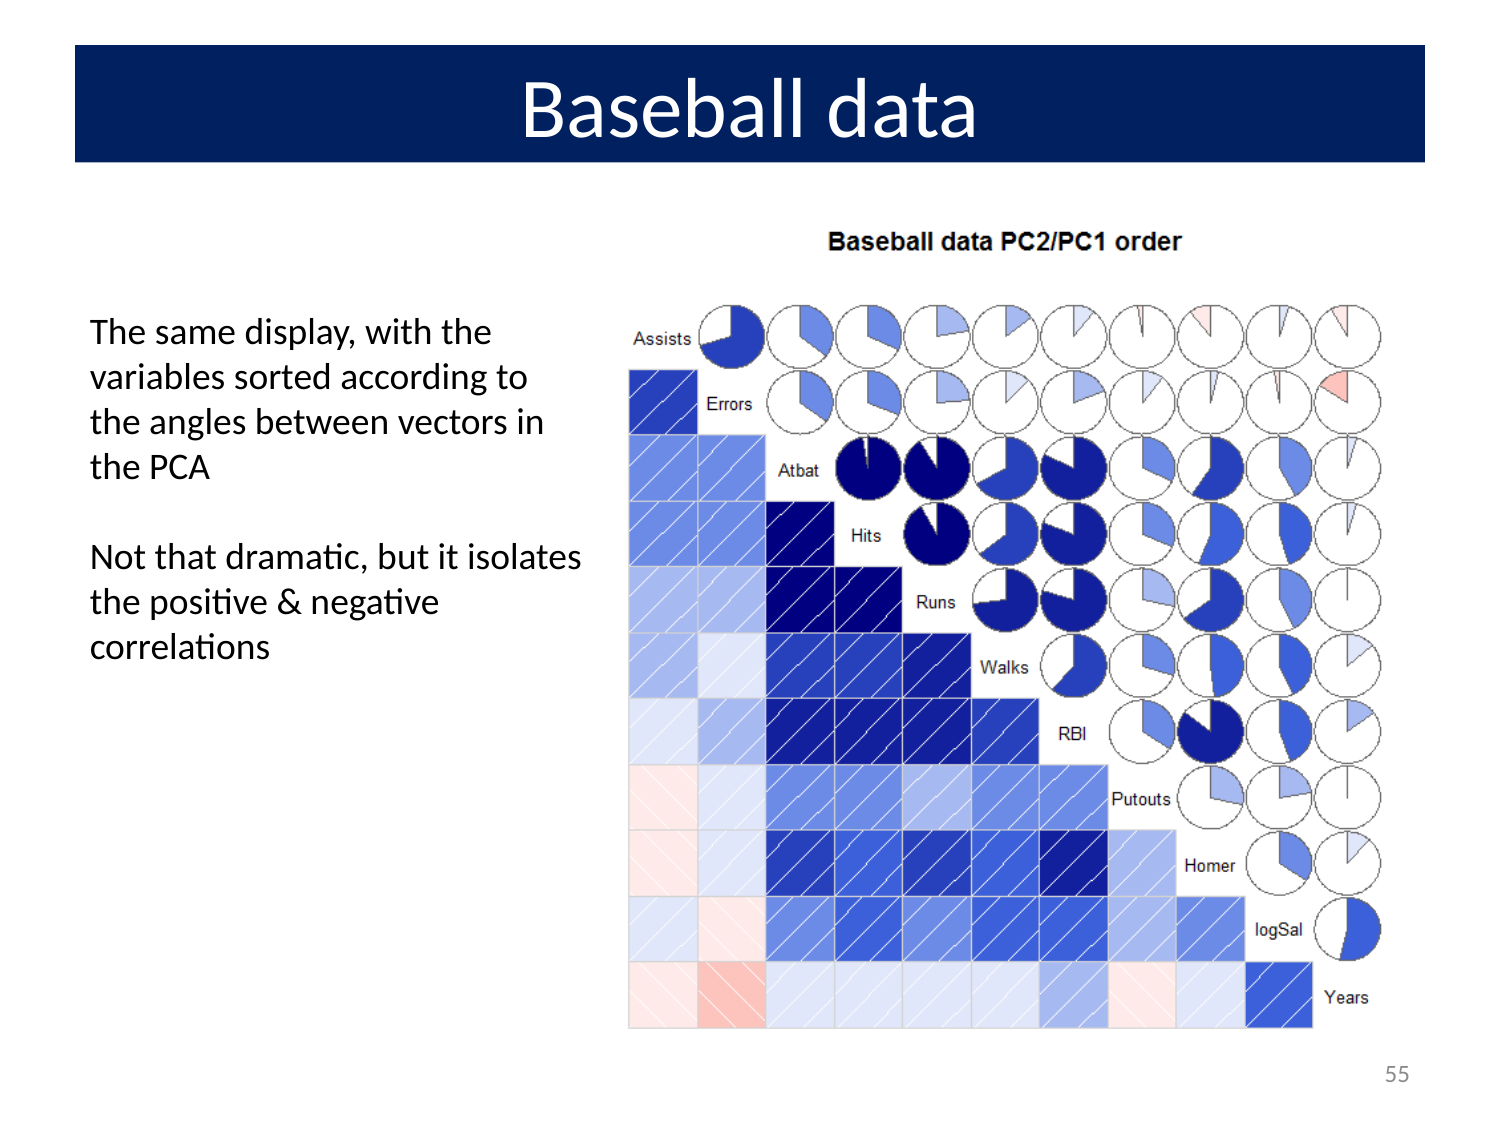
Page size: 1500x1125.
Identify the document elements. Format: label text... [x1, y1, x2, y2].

title Baseball data [75, 45, 1425, 163]
text_box The same display, with the variables sorted according to the angles between vectors in the PCA Not that dramatic, but it isolates the positive & negative correlations [74, 299, 600, 675]
picture [614, 224, 1396, 1041]
slide_number 55 [1074, 1042, 1425, 1103]
